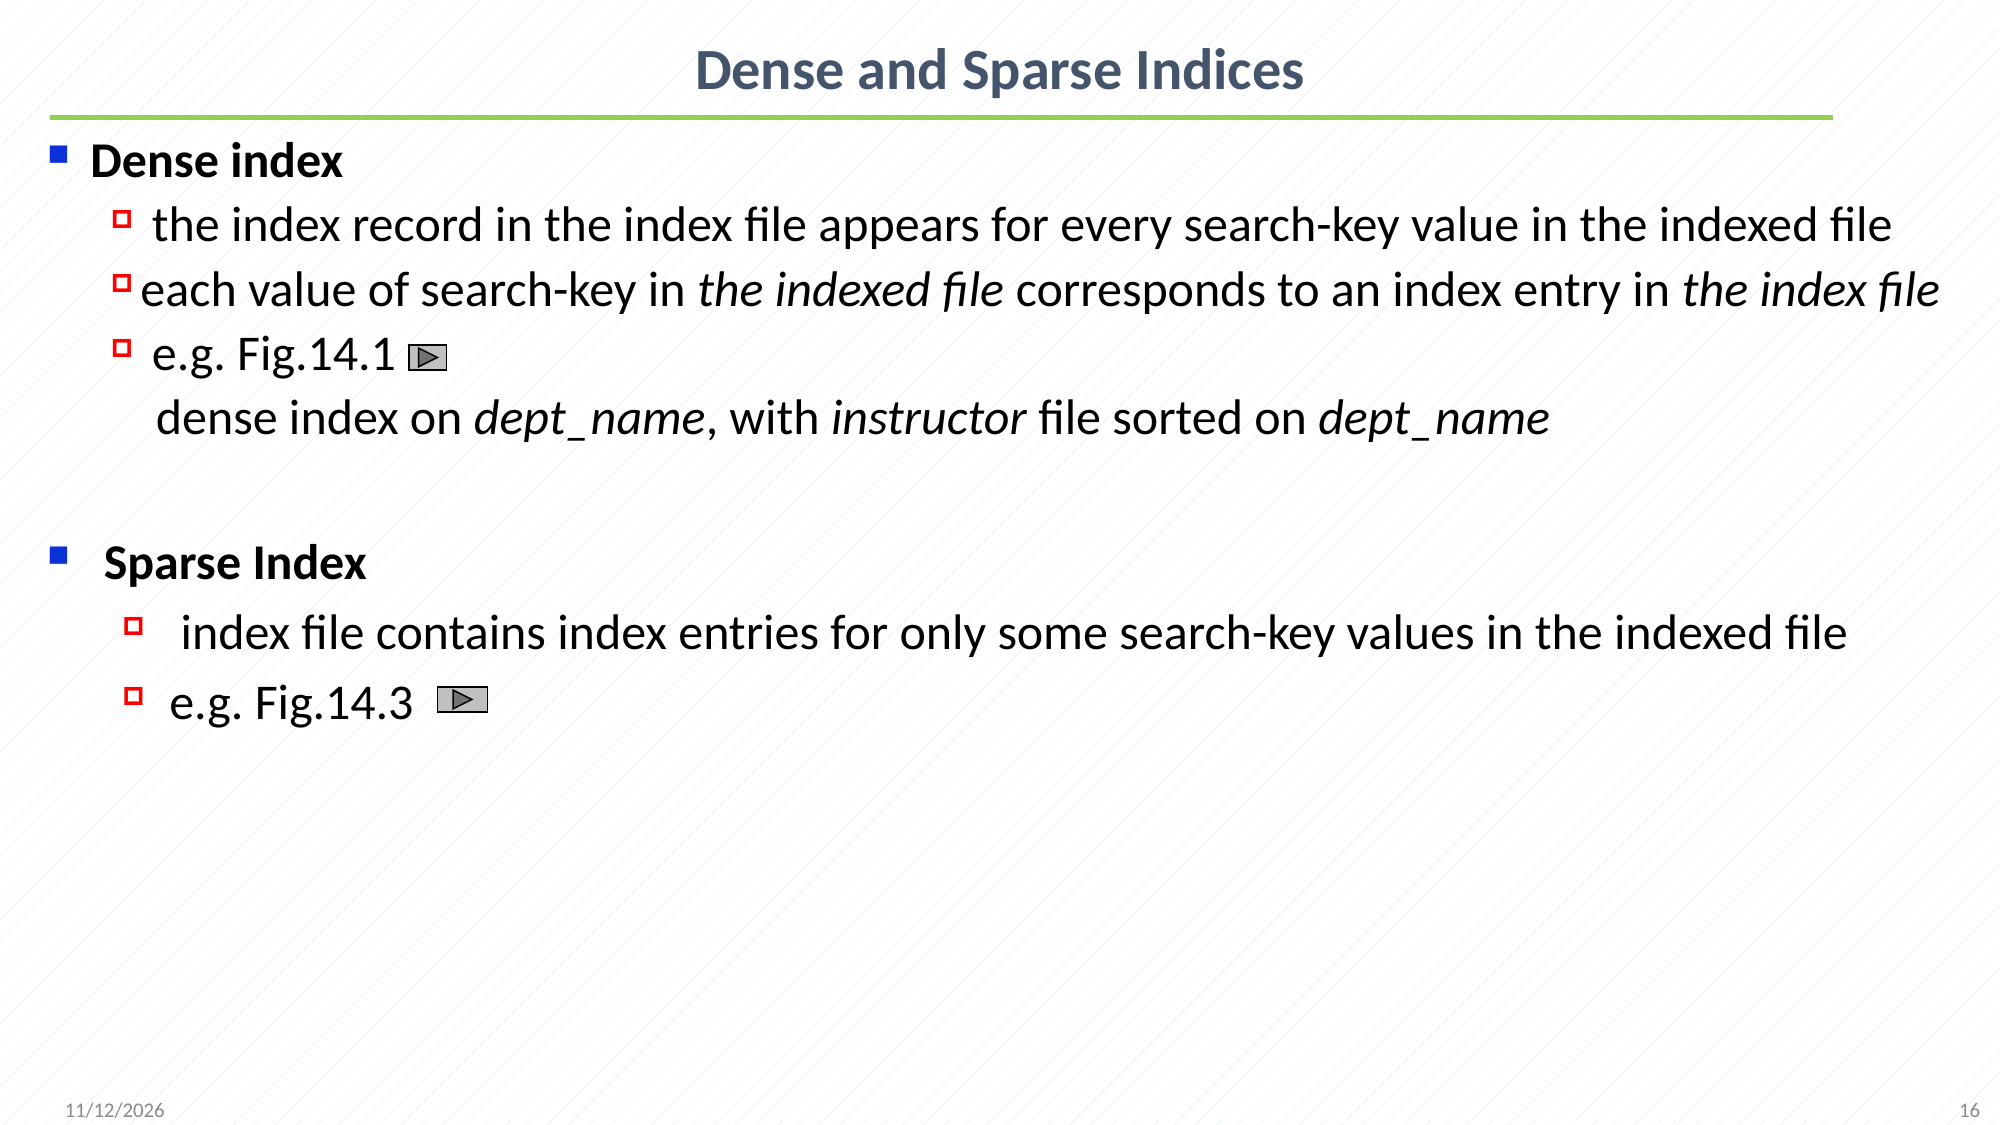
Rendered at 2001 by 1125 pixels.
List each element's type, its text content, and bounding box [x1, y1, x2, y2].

slide_number 16 [1545, 1079, 1996, 1125]
title Dense and Sparse Indices [50, 13, 1949, 126]
list Dense index the index record in the index file appears for every search-key value in the indexed file each value of search-key in the indexed file corresponds to an index entry in the index file e.g. Fig.14.1 dense index on dept_name, with instructor file sorted on dept_name Sparse Index index file contains index entries for only some search-key values in the indexed file e.g. Fig.14.3 [32, 126, 1974, 1081]
text_box [409, 344, 447, 370]
text_box [437, 686, 488, 712]
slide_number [49, 1079, 500, 1125]
